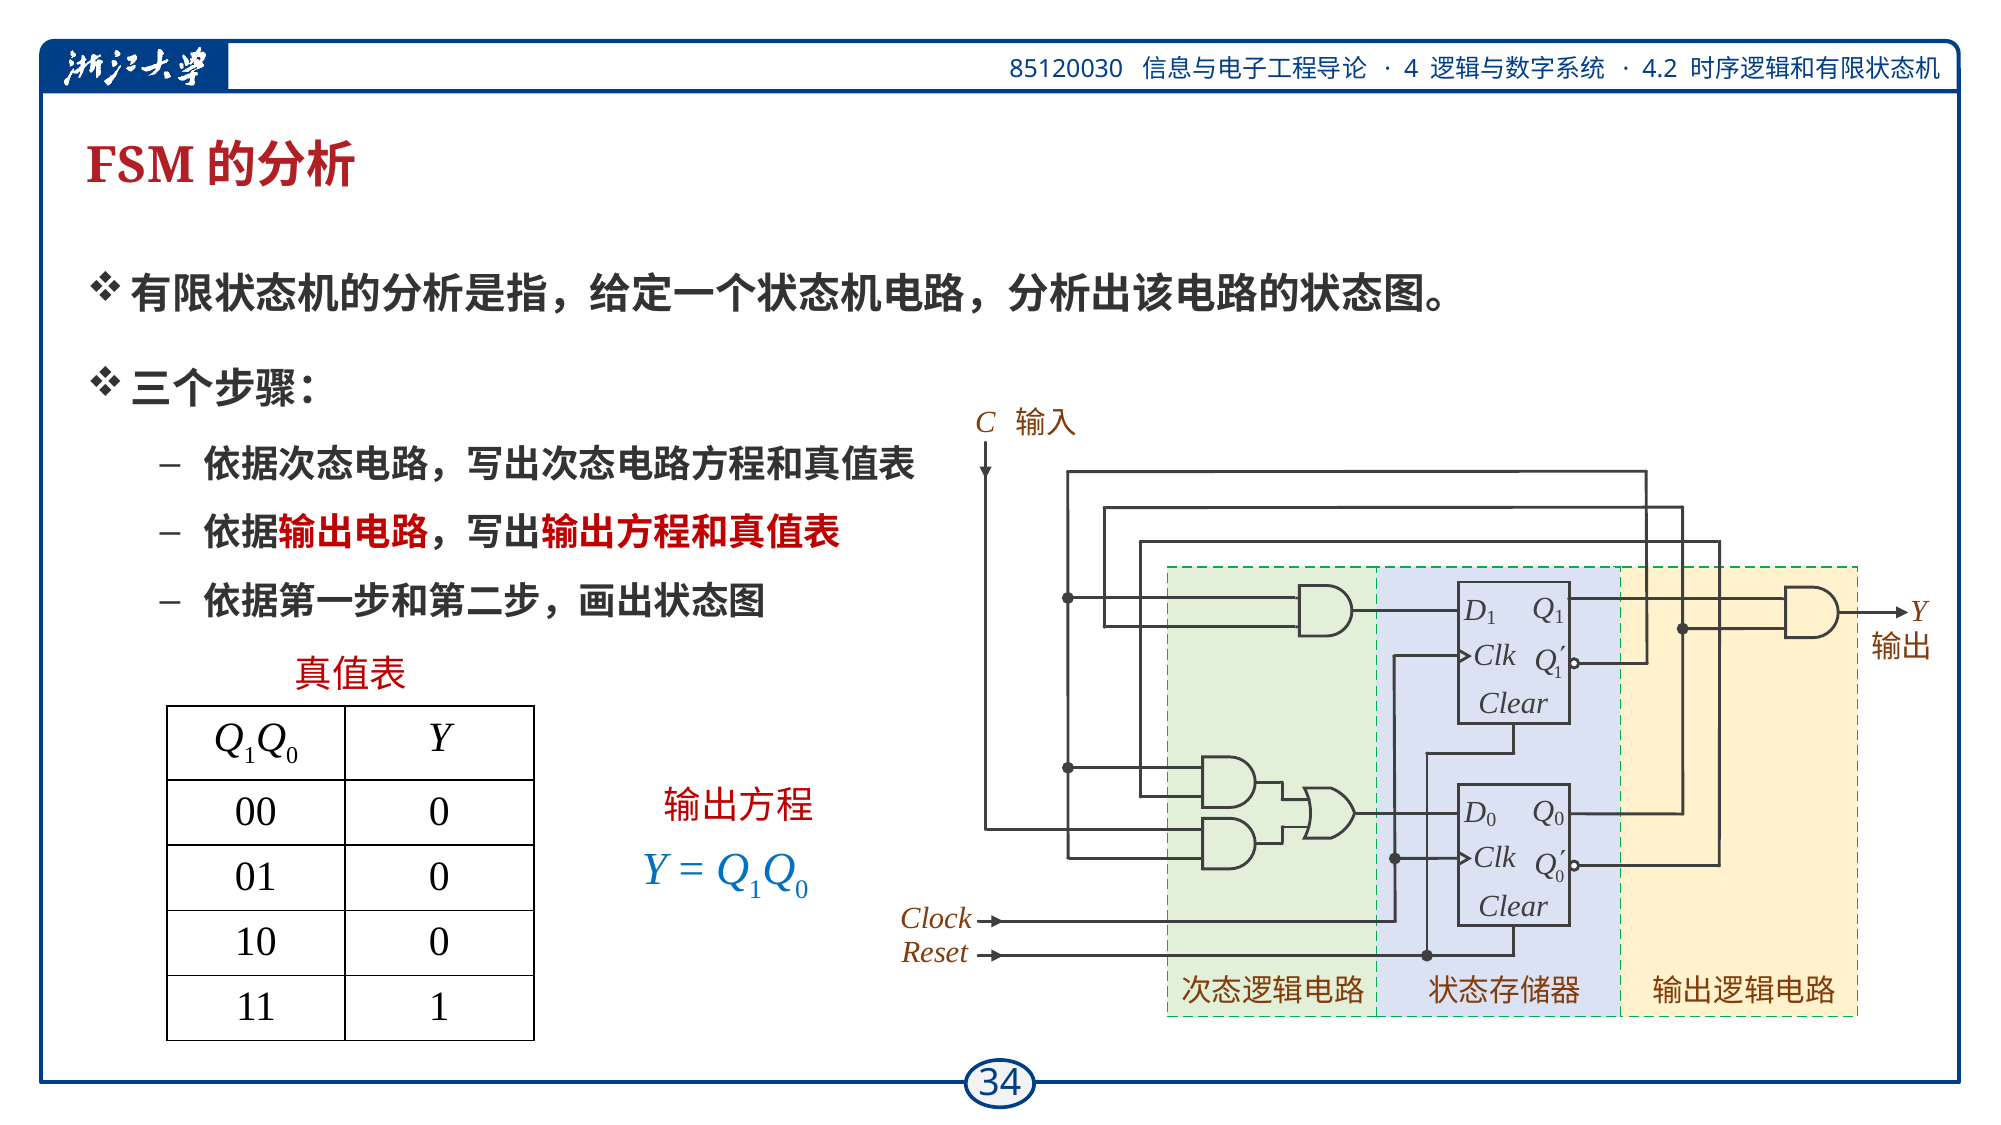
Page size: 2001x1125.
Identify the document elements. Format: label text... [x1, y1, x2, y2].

text_box Y = Q1Q0 [626, 831, 851, 912]
table_header Y [346, 707, 533, 779]
table_cell 01 [168, 846, 344, 910]
title FSM的分析 [72, 125, 1926, 198]
text_box 输出方程 [648, 773, 829, 834]
text_box 真值表 [235, 633, 467, 702]
list 有限状态机的分析是指，给定一个状态机电路，分析出该电路的状态图。 三个步骤： 依据次态电路，写出次态电路方程和真值表 依据输出电路，写出输出方程和真值表 依据第一步和第二步，画出状态图 [72, 234, 1903, 637]
picture [883, 391, 1949, 1026]
table_cell 1 [346, 976, 533, 1040]
table_cell 10 [168, 911, 344, 975]
table_cell 0 [346, 846, 533, 910]
picture [55, 39, 215, 91]
table_cell 0 [346, 911, 533, 975]
table_cell 00 [168, 781, 344, 844]
table_cell 11 [168, 976, 344, 1040]
table_header Q1Q0 [168, 707, 344, 779]
table_cell 0 [346, 781, 533, 844]
